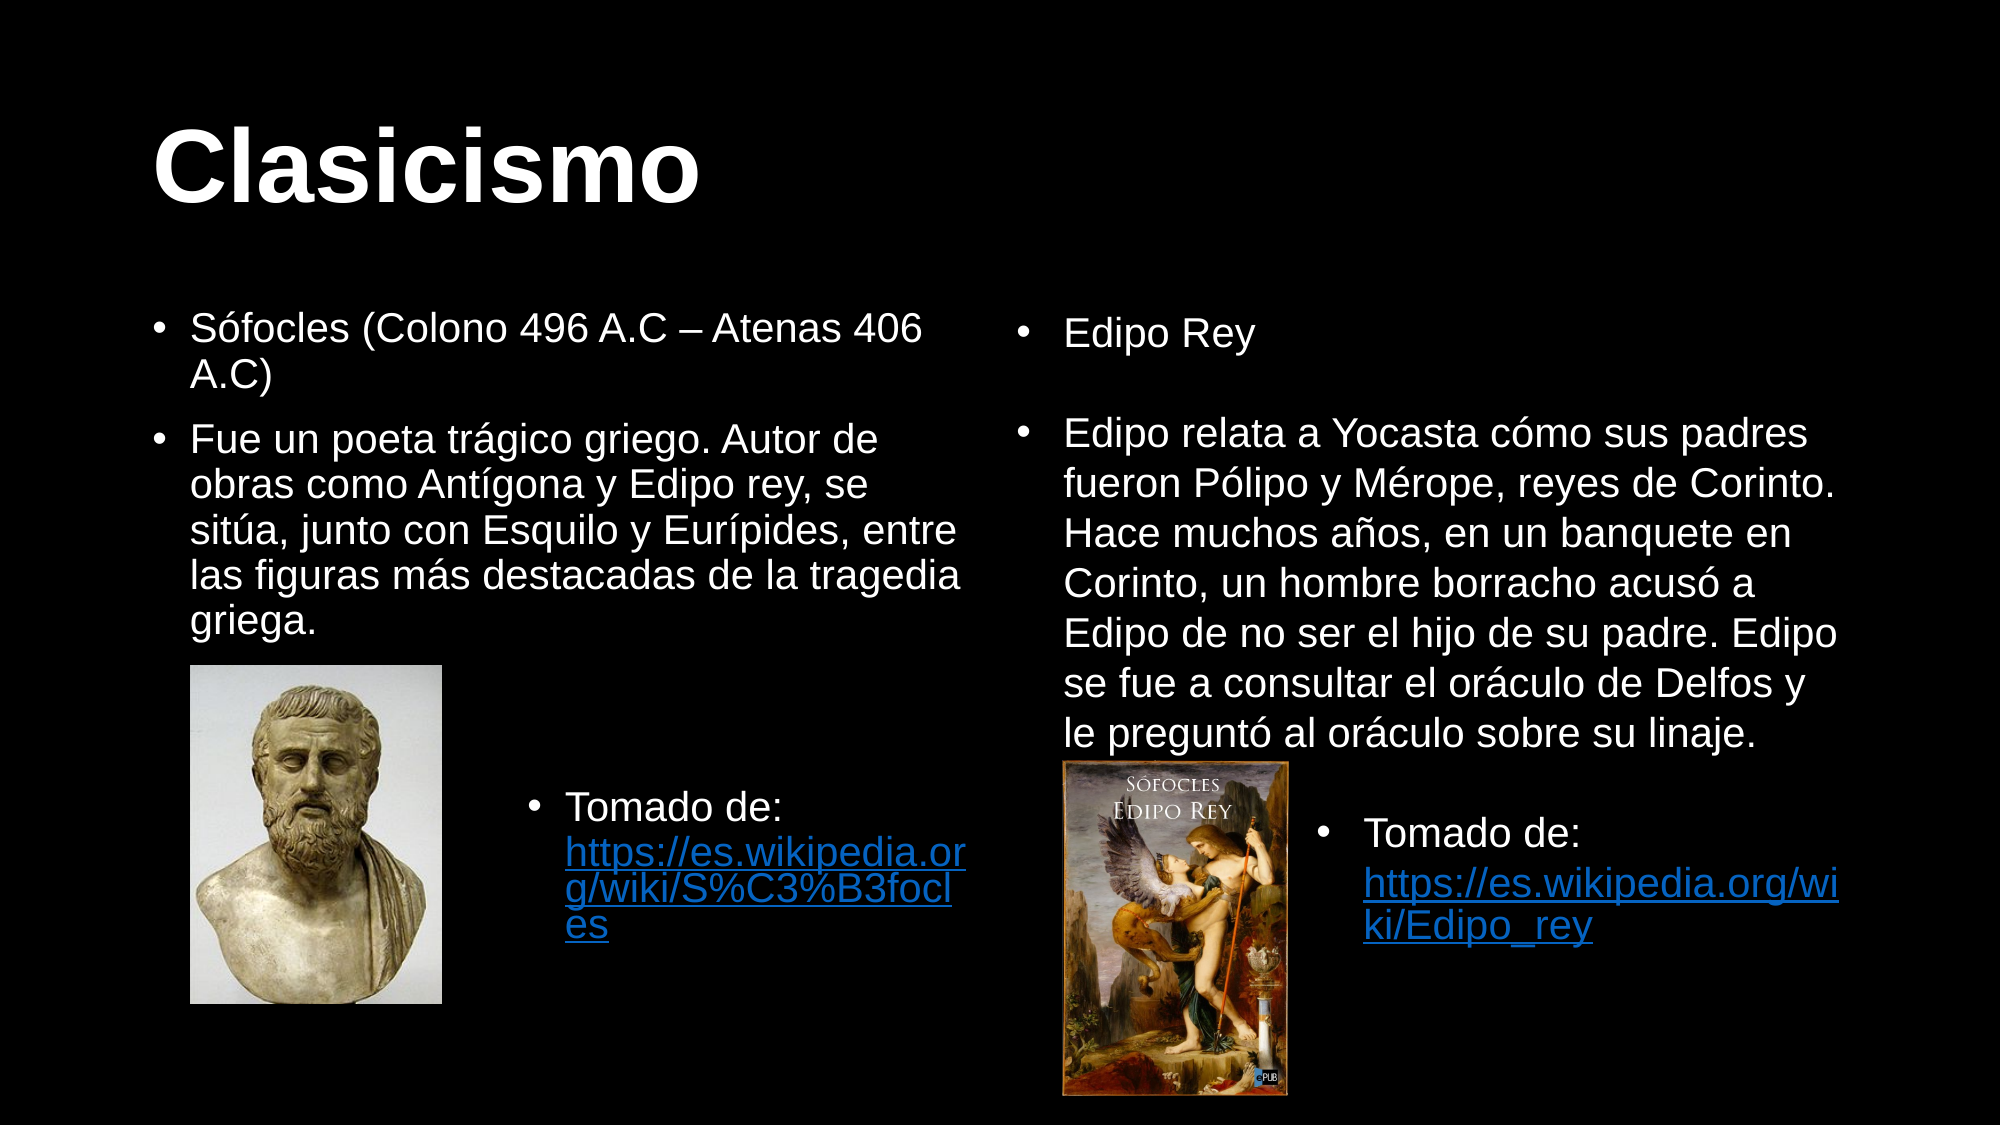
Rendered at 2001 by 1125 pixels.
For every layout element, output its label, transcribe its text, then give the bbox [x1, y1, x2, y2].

title Clasicismo [137, 59, 1863, 278]
text_box Edipo Rey Edipo relata a Yocasta cómo sus padres fueron Pólipo y Mérope, reyes de Corinto. Hace muchos años, en un banquete en Corinto, un hombre borracho acusó a Edipo de no ser el hijo de su padre. Edipo se fue a consultar el oráculo de Delfos y le preguntó al oráculo sobre su linaje. Tomado de: https://es.wikipedia.org/wiki/Edipo_rey [1001, 298, 1855, 964]
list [190, 665, 442, 1004]
list Sófocles (Colono 496 A.C – Atenas 406 A.C) Fue un poeta trágico griego. Autor de obras como Antígona y Edipo rey, se sitúa, junto con Esquilo y Eurípides, entre las figuras más destacadas de la tragedia griega. Tomado de: https://es.wikipedia.org/wiki/S%C3%B3focles [137, 299, 988, 1014]
picture [1062, 760, 1289, 1096]
